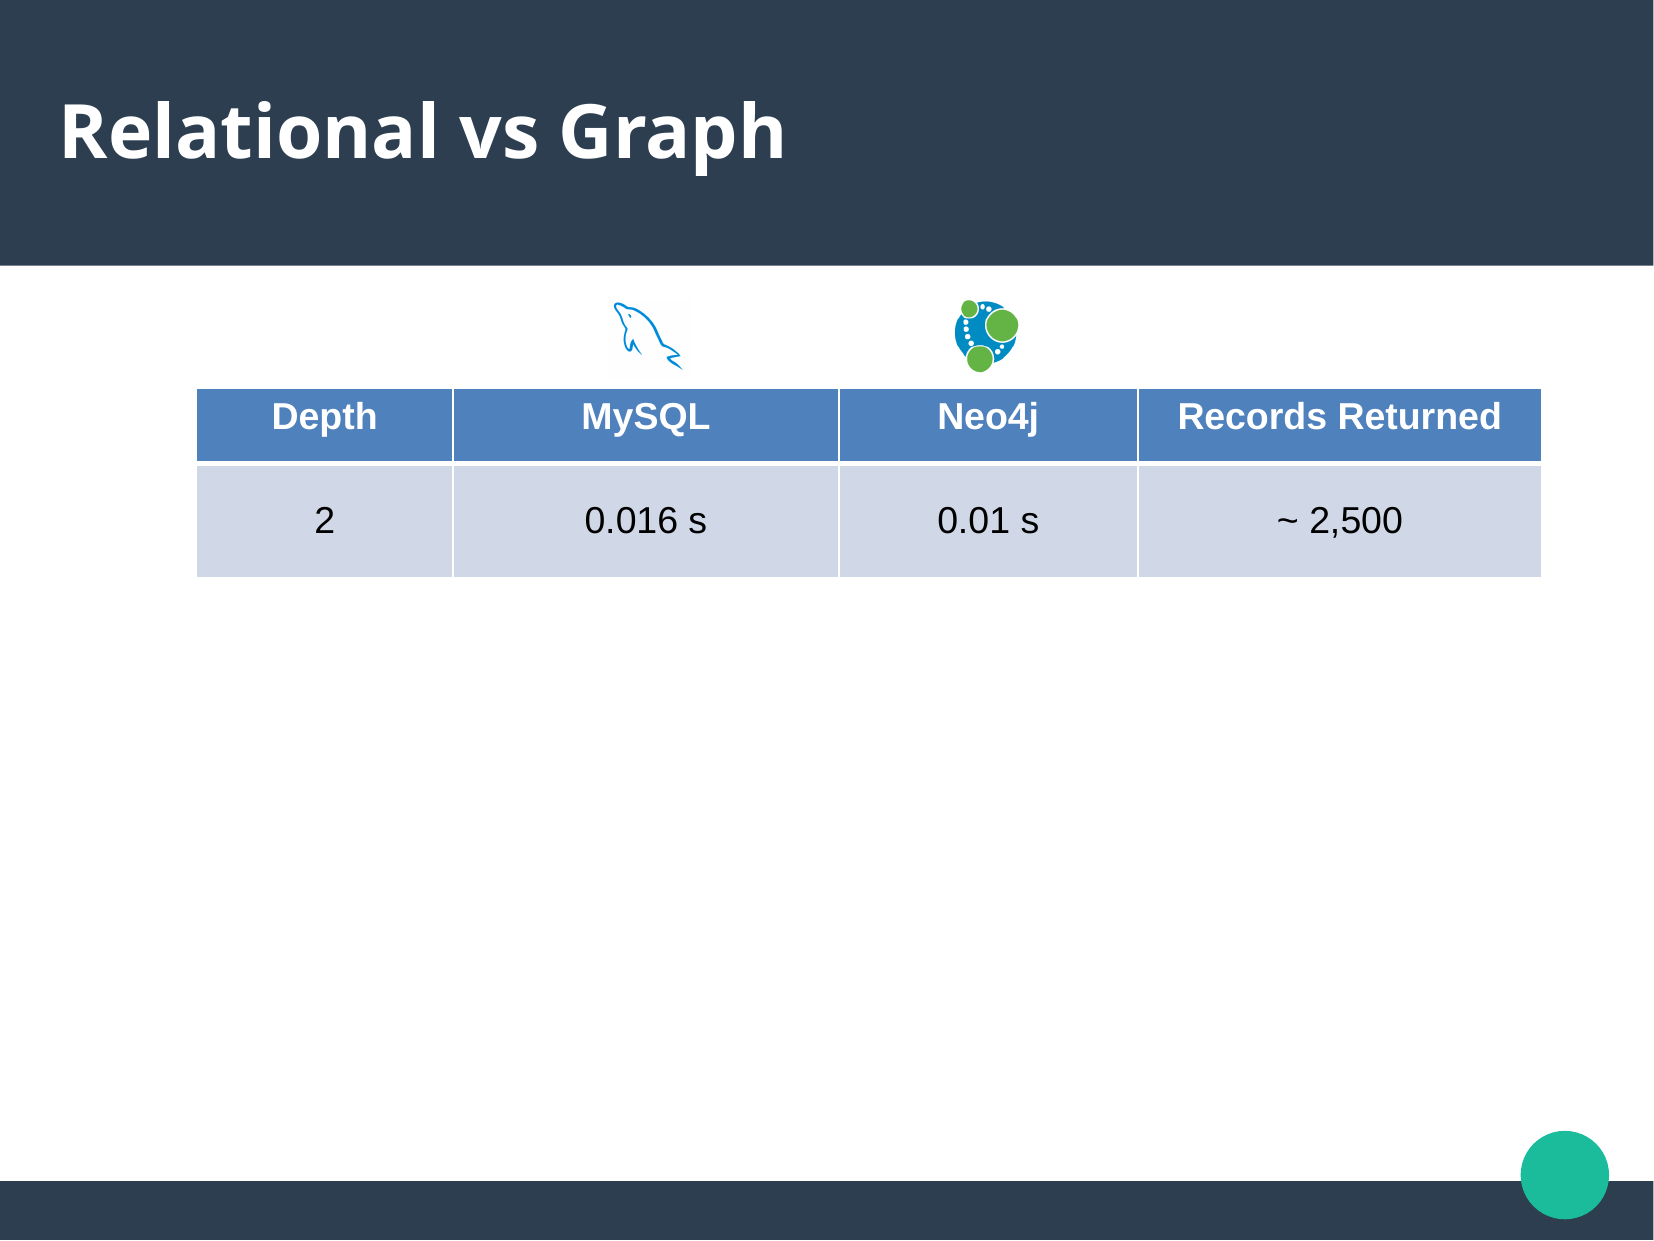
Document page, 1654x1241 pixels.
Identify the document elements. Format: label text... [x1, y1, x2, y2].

table_header MySQL [454, 389, 838, 461]
table_cell ~ 2,500 [1139, 466, 1541, 577]
table_cell 2 [197, 466, 452, 577]
table_cell 0.01 s [840, 466, 1137, 577]
table_header Depth [197, 389, 452, 461]
table_header Records Returned [1139, 389, 1541, 461]
text_box [58, 324, 1595, 1152]
picture [942, 291, 1025, 375]
text_box Relational vs Graph [58, 49, 1595, 207]
table_cell 0.016 s [454, 466, 838, 577]
table_header Neo4j [840, 389, 1137, 461]
picture [609, 299, 691, 379]
